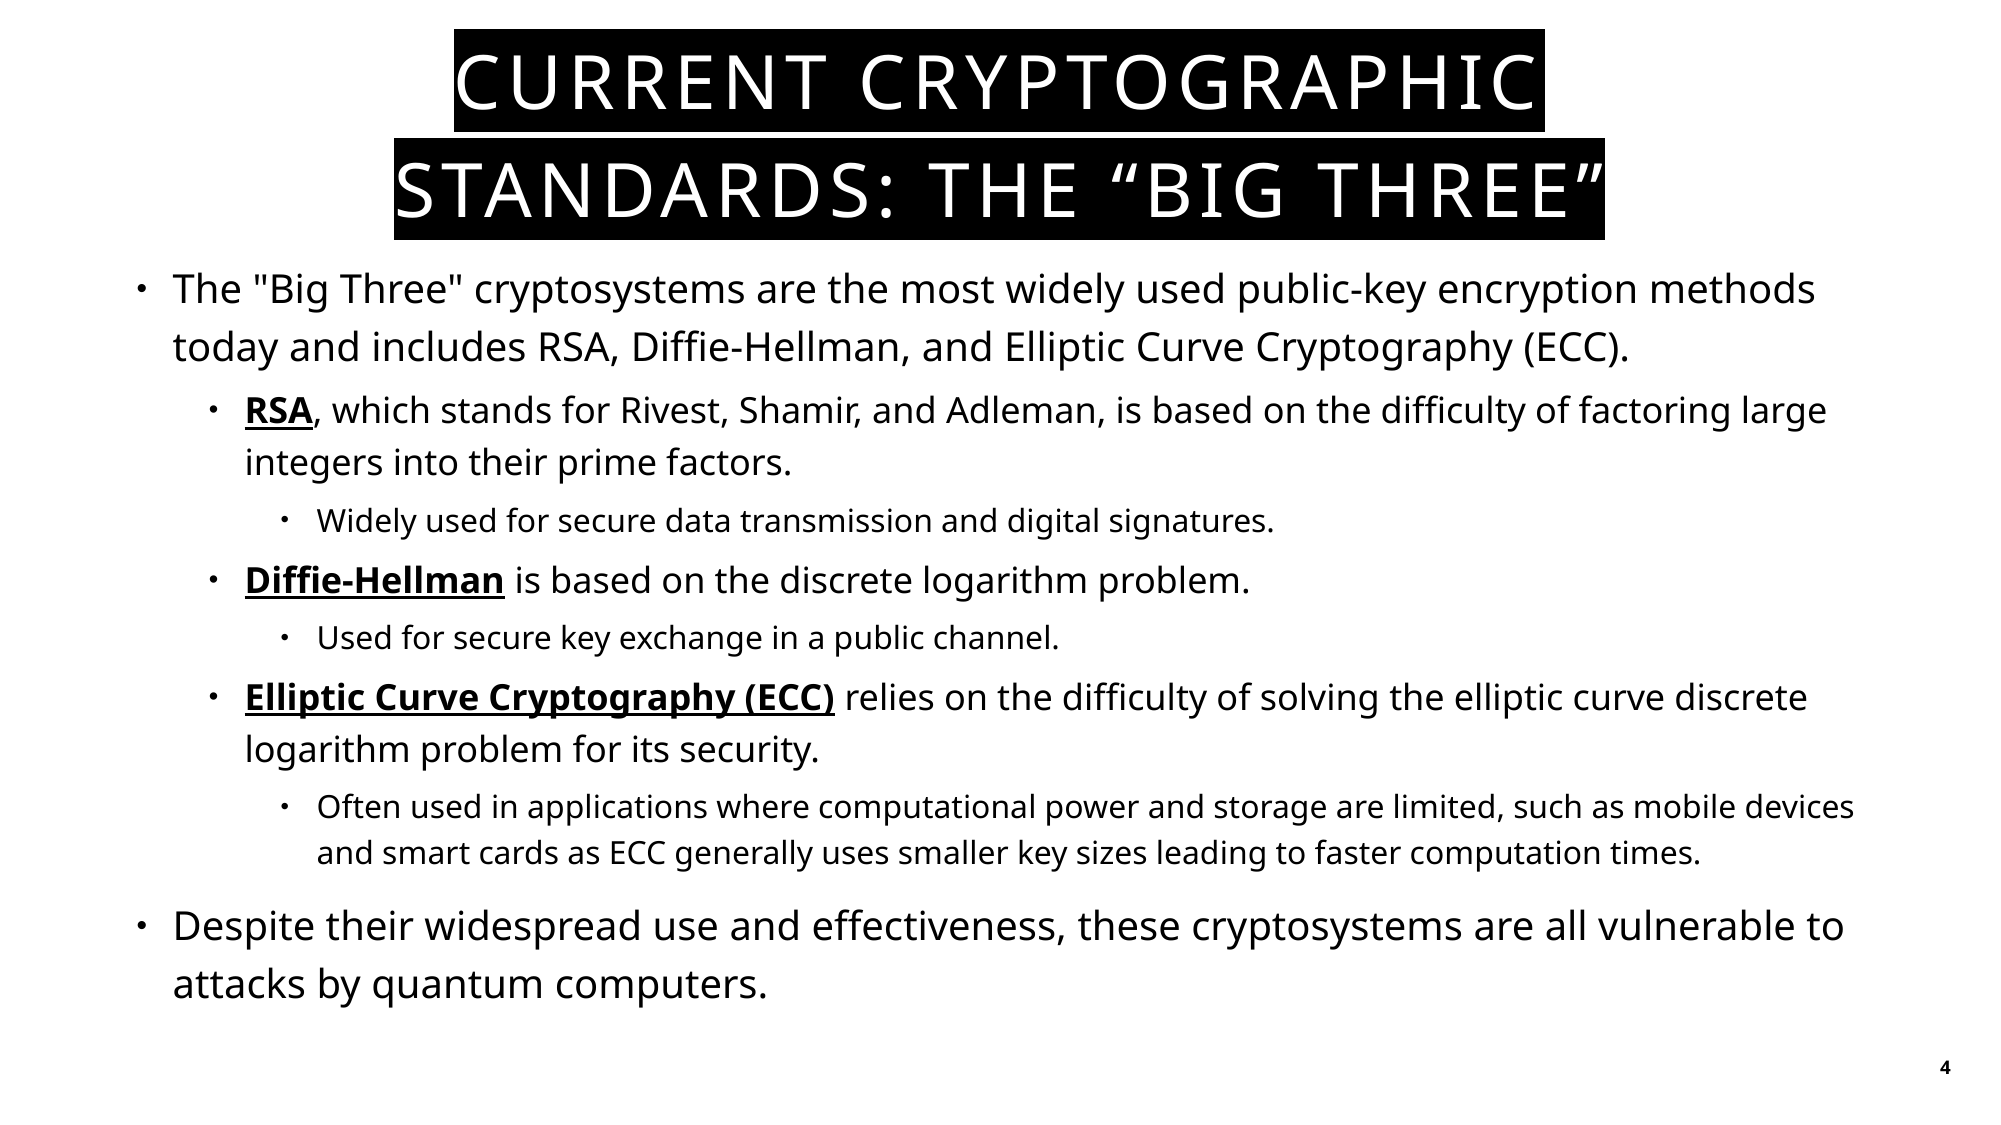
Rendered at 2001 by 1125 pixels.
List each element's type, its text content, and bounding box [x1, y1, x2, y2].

slide_number 4 [1877, 1038, 1966, 1099]
list The "Big Three" cryptosystems are the most widely used public-key encryption methods today and includes RSA, Diffie-Hellman, and Elliptic Curve Cryptography (ECC). RSA, which stands for Rivest, Shamir, and Adleman, is based on the difficulty of factoring large integers into their prime factors. Widely used for secure data transmission and digital signatures. Diffie-Hellman is based on the discrete logarithm problem. Used for secure key exchange in a public channel. Elliptic Curve Cryptography (ECC) relies on the difficulty of solving the elliptic curve discrete logarithm problem for its security. Often used in applications where computational power and storage are limited, such as mobile devices and smart cards as ECC generally uses smaller key sizes leading to faster computation times. Despite their widespread use and effectiveness, these cryptosystems are all vulnerable to attacks by quantum computers. [121, 246, 1878, 1099]
title Current Cryptographic Standards: The “Big Three” [327, 0, 1672, 246]
